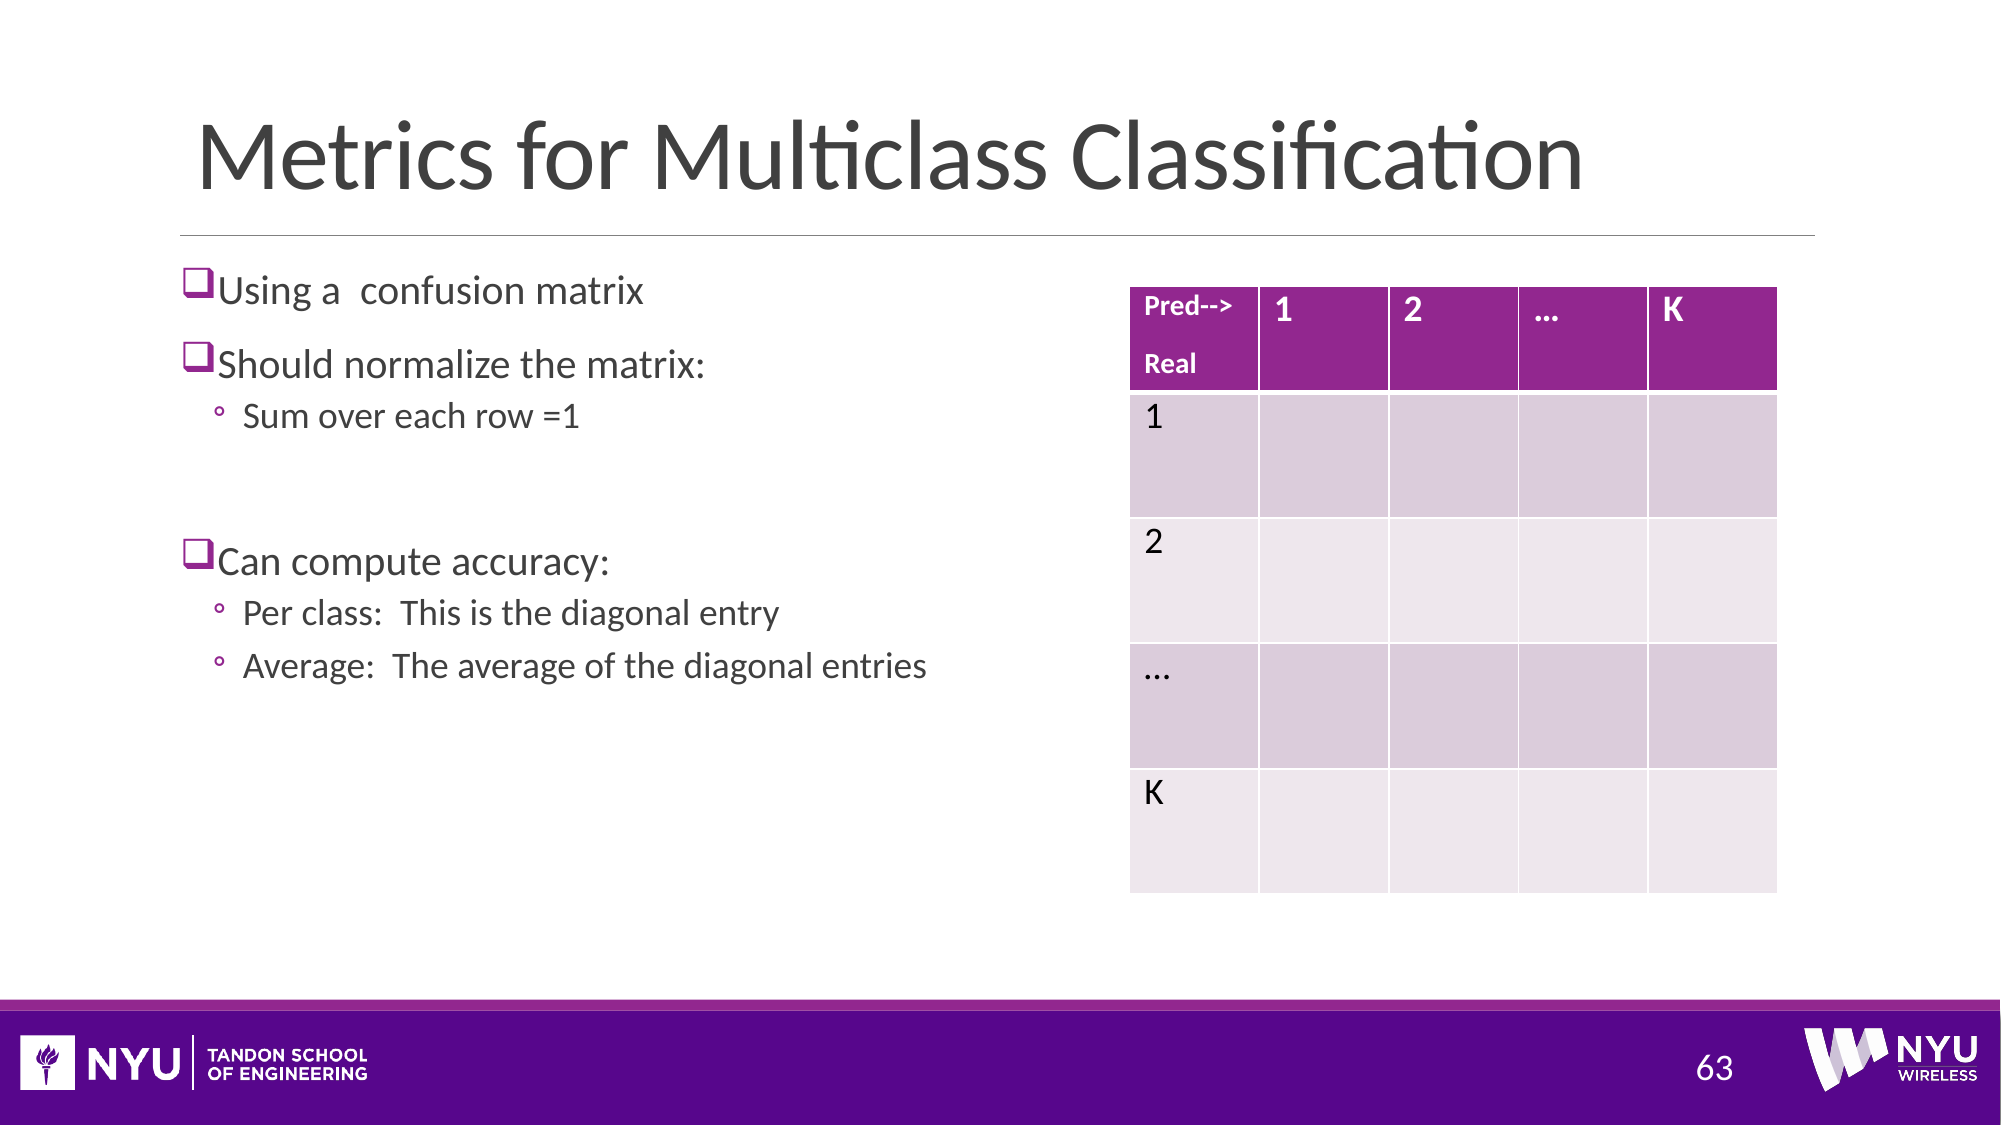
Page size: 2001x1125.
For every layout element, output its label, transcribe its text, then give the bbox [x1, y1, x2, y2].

title Metrics for Multiclass Classification [180, 47, 1830, 218]
slide_number 63 [1533, 1035, 1749, 1096]
